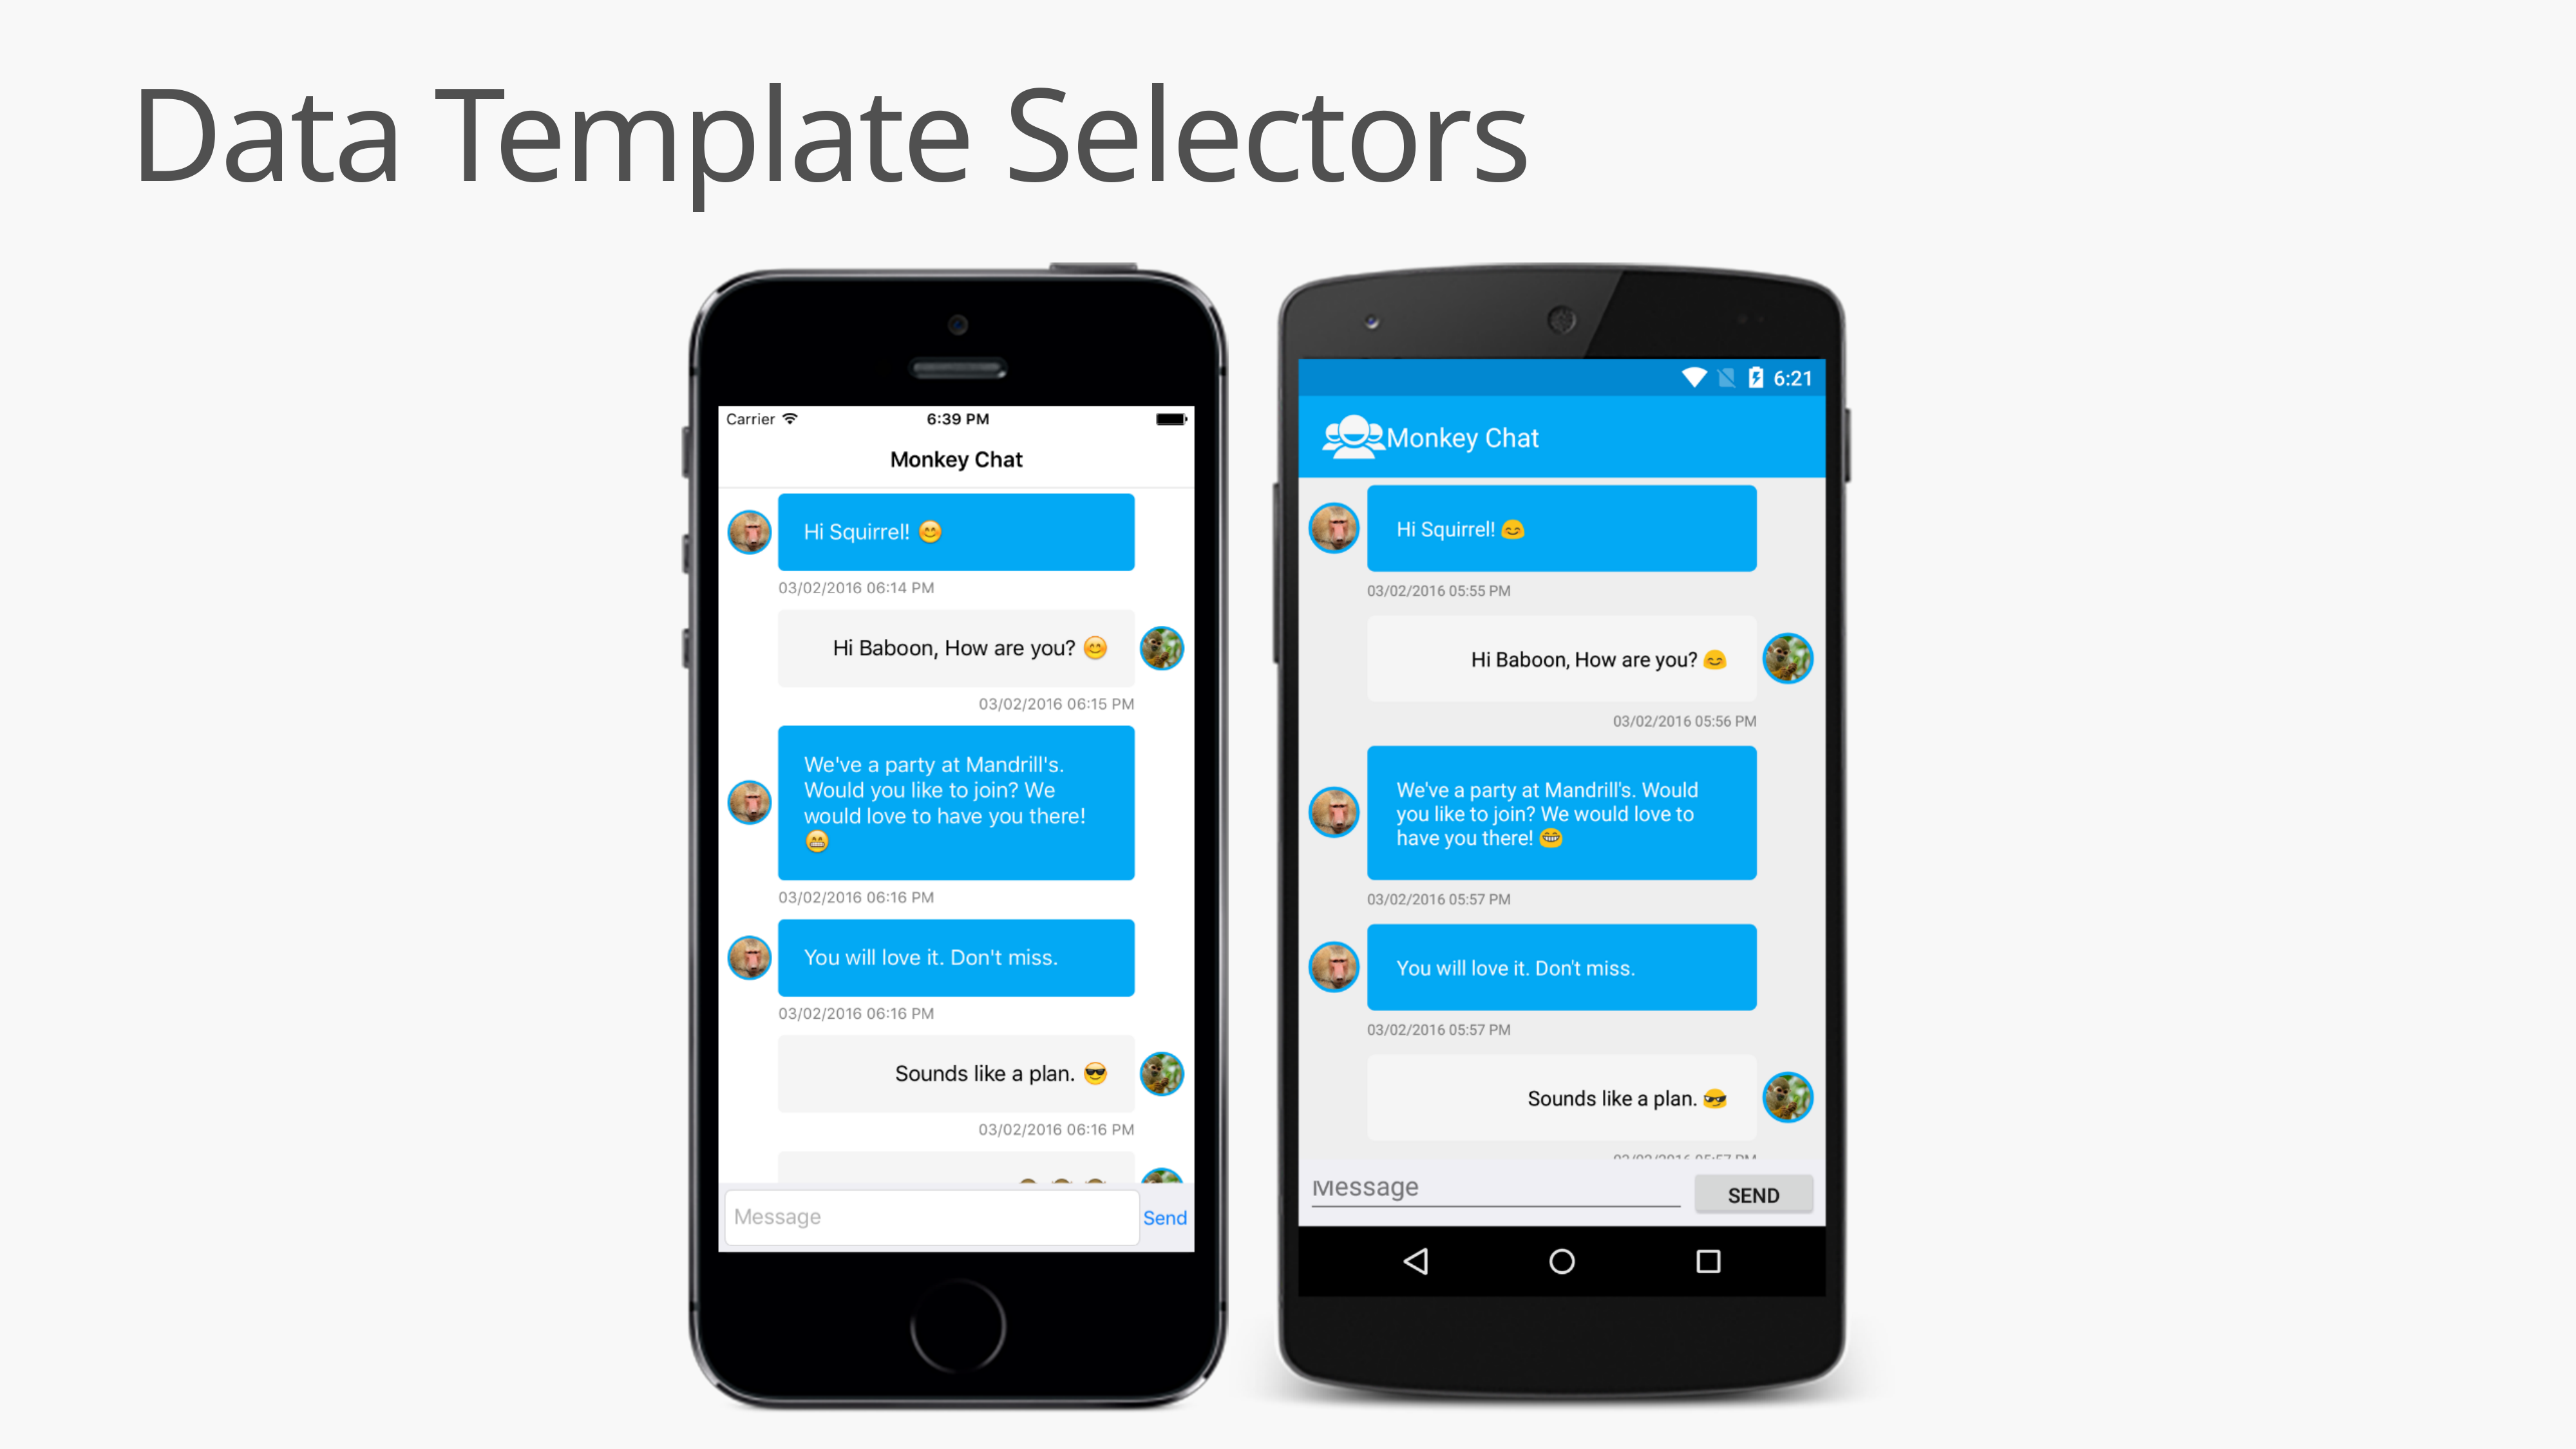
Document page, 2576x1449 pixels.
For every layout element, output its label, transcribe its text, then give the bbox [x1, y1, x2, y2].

picture [593, 231, 1927, 1449]
title Data Template Selectors [113, 60, 2576, 257]
